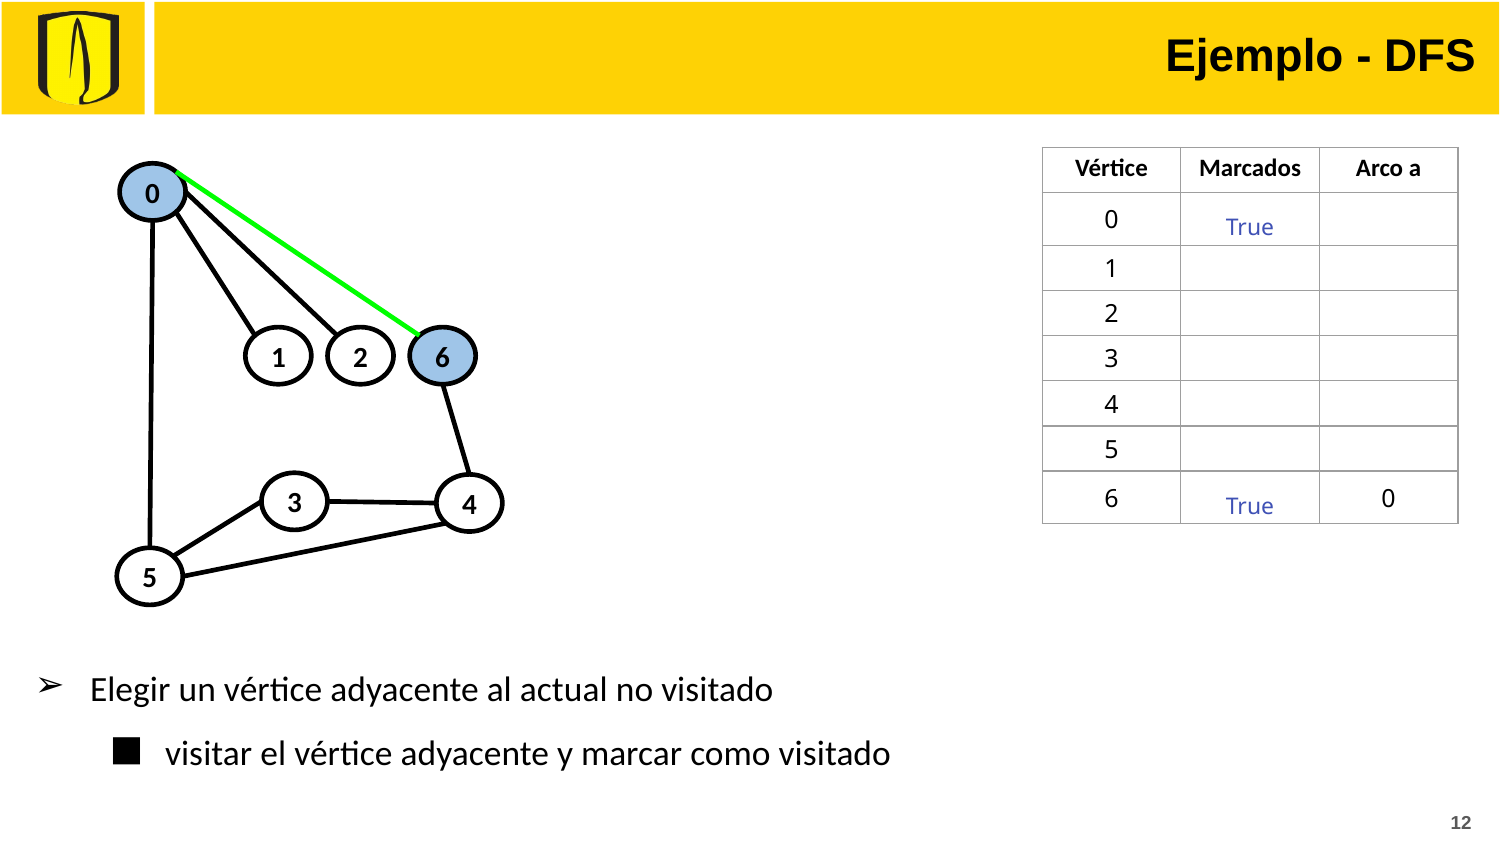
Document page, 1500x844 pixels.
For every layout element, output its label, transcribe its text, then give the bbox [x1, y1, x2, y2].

table_cell 4 [1043, 381, 1180, 425]
table_cell 0 [1320, 472, 1457, 523]
table_cell [1181, 427, 1319, 470]
text_box 4 [436, 474, 503, 532]
slide_number 12 [1420, 789, 1487, 844]
table_cell 2 [1043, 291, 1180, 335]
picture [38, 11, 119, 105]
table_cell True [1181, 193, 1319, 245]
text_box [442, 384, 470, 475]
table_cell [1181, 291, 1319, 335]
table_cell 0 [1043, 193, 1180, 245]
table_header Vértice [1043, 148, 1180, 192]
table_cell [1320, 193, 1457, 245]
table_cell [1320, 336, 1457, 380]
table_cell [1181, 381, 1319, 425]
table_header Marcados [1181, 148, 1319, 192]
table_cell [1320, 246, 1457, 290]
text_box 1 [245, 345, 312, 385]
table_cell True [1181, 472, 1319, 523]
text_box Elegir un vértice adyacente al actual no visitado visitar el vértice adyacente y marcar como visitado [0, 629, 933, 788]
table_header Arco a [1320, 148, 1457, 192]
table_cell 3 [1043, 336, 1180, 380]
table_cell 1 [1043, 246, 1180, 290]
text_box 2 [327, 344, 394, 385]
text_box 0 [119, 163, 176, 221]
table_cell 6 [1043, 472, 1180, 523]
table_cell [1181, 246, 1319, 290]
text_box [149, 220, 153, 549]
text_box 5 [116, 548, 182, 605]
text_box 6 [409, 327, 476, 385]
text_box 3 [261, 472, 328, 521]
table_cell [1320, 381, 1457, 425]
text_box 5 [146, 547, 155, 552]
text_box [175, 171, 420, 336]
table_cell 5 [1043, 427, 1180, 470]
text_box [172, 501, 262, 557]
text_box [182, 522, 447, 577]
table_cell [1320, 427, 1457, 470]
table_cell [1181, 336, 1319, 380]
title Ejemplo - DFS [161, 11, 1491, 106]
table_cell [1320, 291, 1457, 335]
